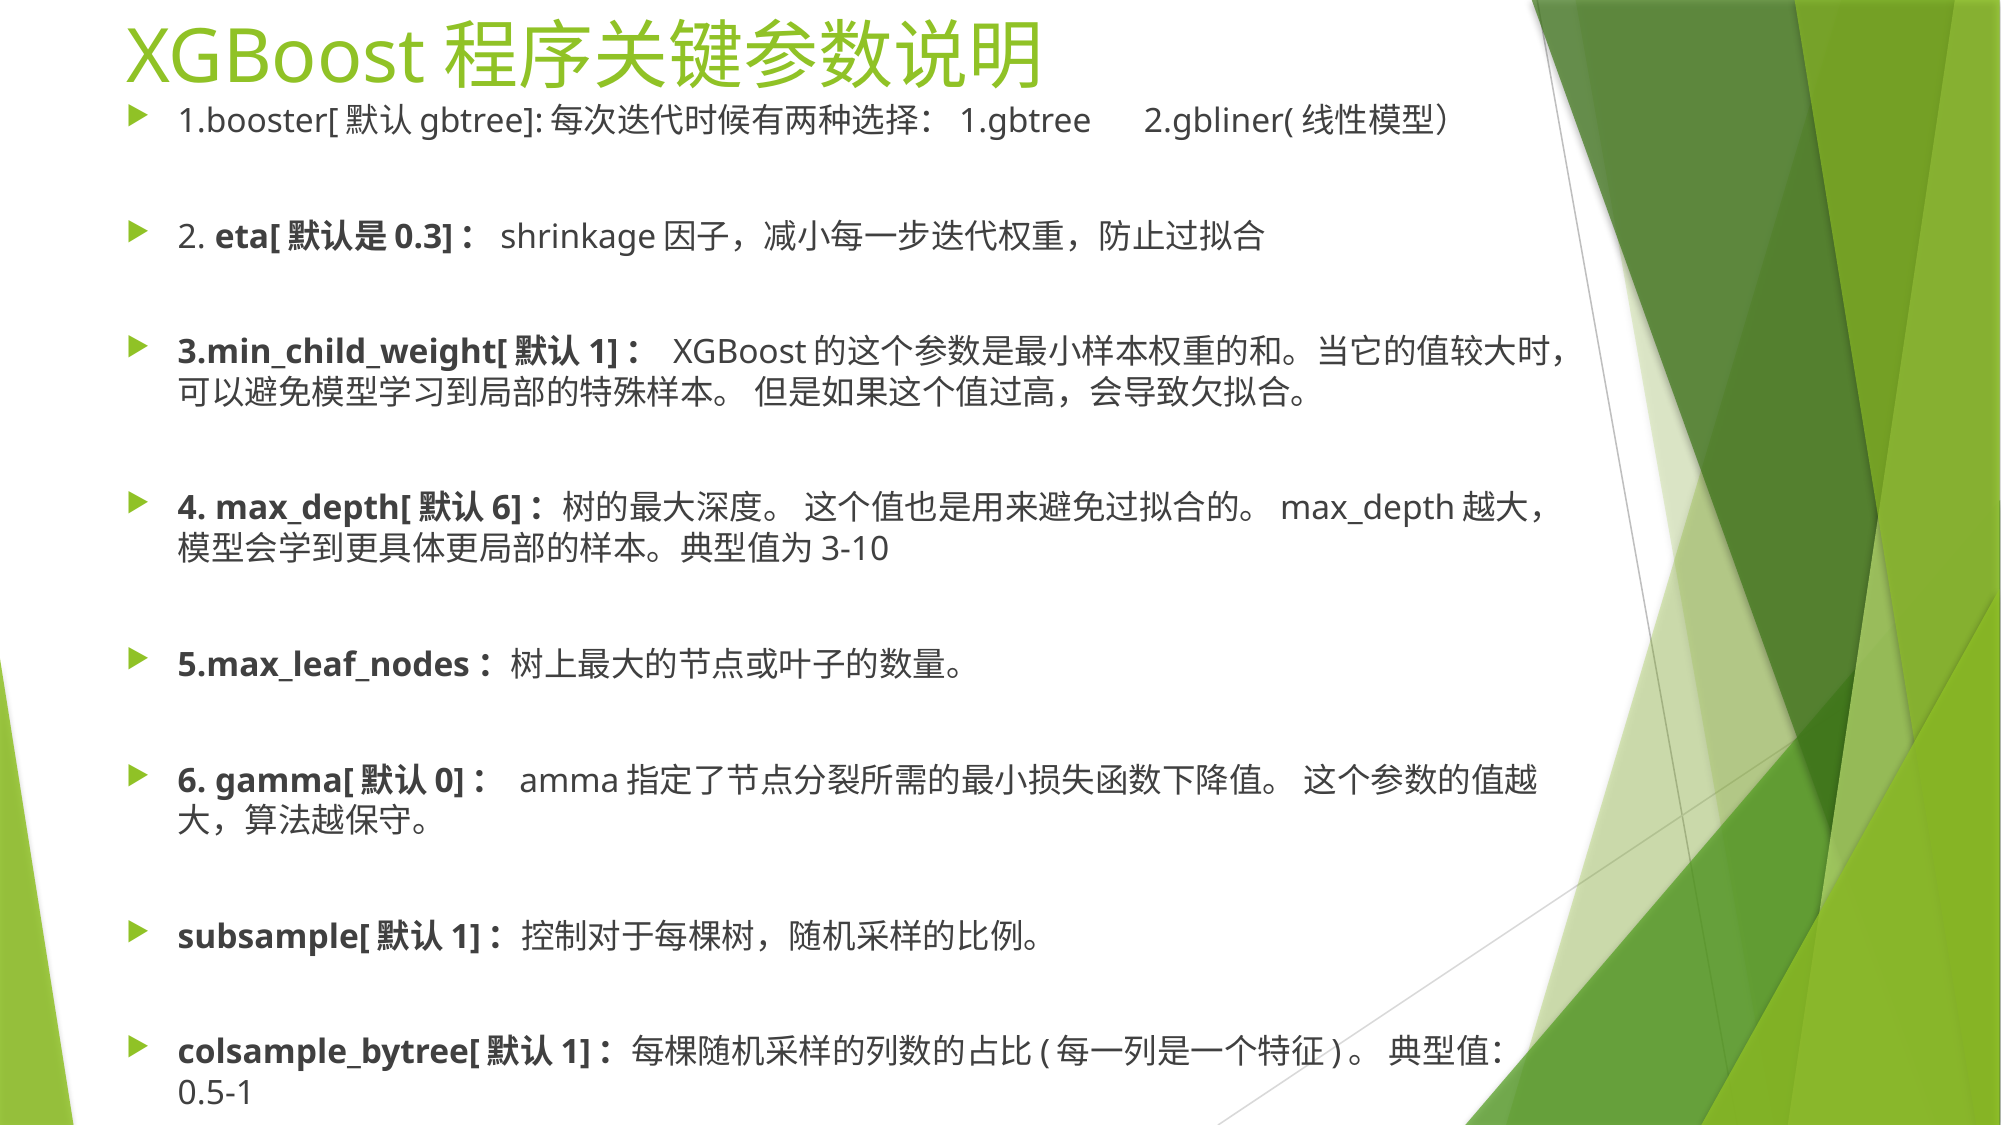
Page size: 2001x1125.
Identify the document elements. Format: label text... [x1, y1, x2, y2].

title XGBoost程序关键参数说明 [111, 0, 1522, 91]
list 1.booster[默认gbtree]:每次迭代时候有两种选择：1.gbtree 2.gbliner(线性模型） 2. eta[默认是0.3]：shrinkage因子，减小每一步迭代权重，防止过拟合 3.min_child_weight[默认1]： XGBoost的这个参数是最小样本权重的和。当它的值较大时，可以避免模型学习到局部的特殊样本。 但是如果这个值过高，会导致欠拟合。 4. max_depth[默认6]：树的最大深度。 这个值也是用来避免过拟合的。max_depth越大，模型会学到更具体更局部的样本。典型值为3-10 5.max_leaf_nodes：树上最大的节点或叶子的数量。 6. gamma[默认0]： amma指定了节点分裂所需的最小损失函数下降值。 这个参数的值越大，算法越保守。 subsample[默认1]：控制对于每棵树，随机采样的比例。 colsample_bytree[默认1]：每棵随机采样的列数的占比(每一列是一个特征)。 典型值：0.5-1 [111, 91, 1575, 1125]
